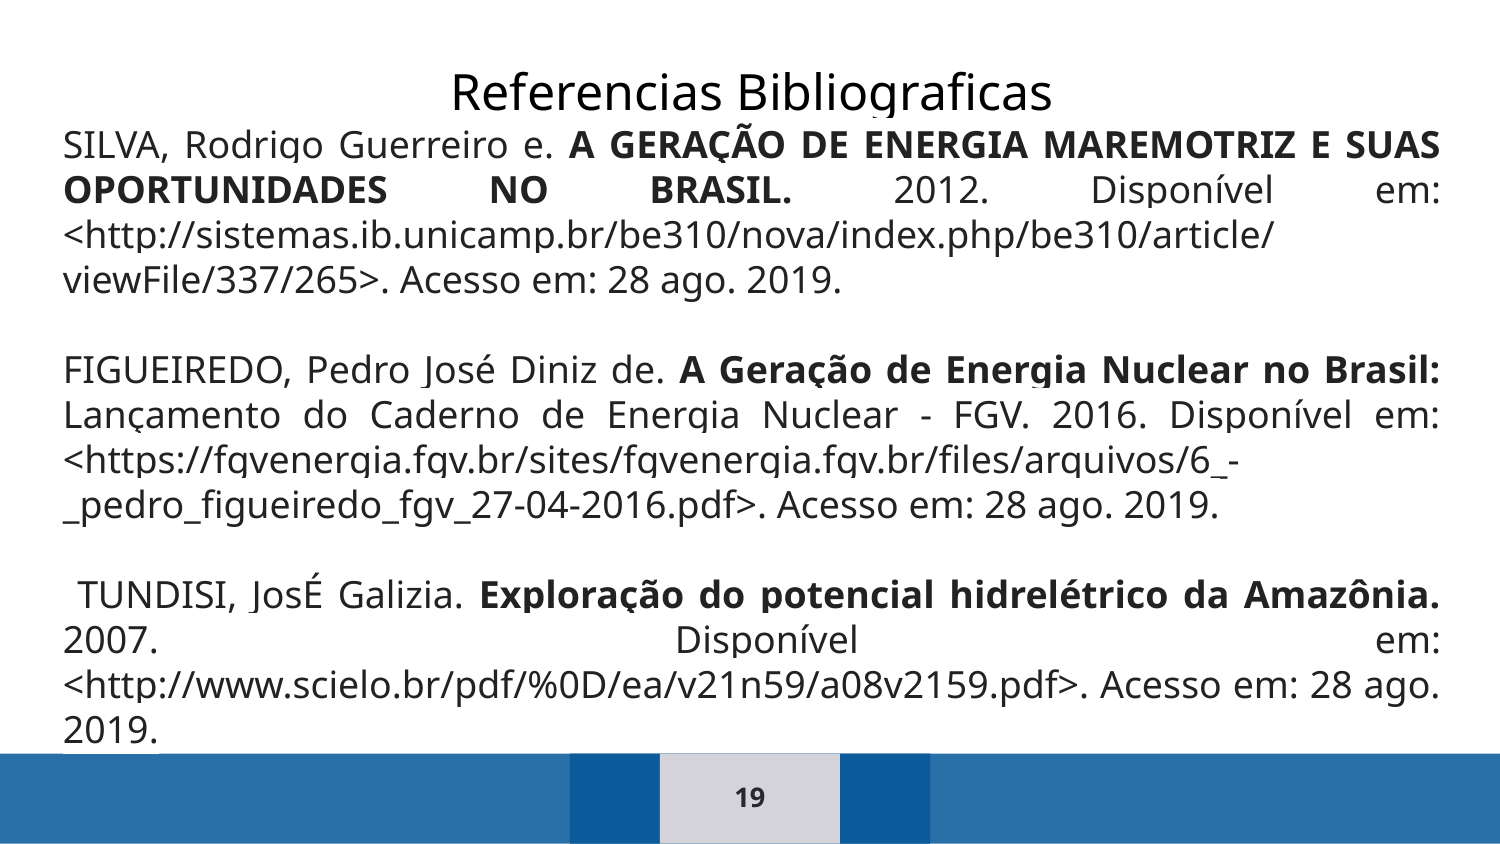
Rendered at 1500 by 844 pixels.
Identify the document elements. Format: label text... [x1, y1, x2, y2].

text_box Referencias Bibliograficas SILVA, Rodrigo Guerreiro e. A GERAÇÃO DE ENERGIA MAREMOTRIZ E SUAS OPORTUNIDADES NO BRASIL. 2012. Disponível em: <http://sistemas.ib.unicamp.br/be310/nova/index.php/be310/article/viewFile/337/265>. Acesso em: 28 ago. 2019. FIGUEIREDO, Pedro José Diniz de. A Geração de Energia Nuclear no Brasil: Lançamento do Caderno de Energia Nuclear - FGV. 2016. Disponível em: <https://fgvenergia.fgv.br/sites/fgvenergia.fgv.br/files/arquivos/6_-_pedro_figueiredo_fgv_27-04-2016.pdf>. Acesso em: 28 ago. 2019. TUNDISI, JosÉ Galizia. Exploração do potencial hidrelétrico da Amazônia. 2007. Disponível em: <http://www.scielo.br/pdf/%0D/ea/v21n59/a08v2159.pdf>. Acesso em: 28 ago. 2019. [47, 45, 1457, 715]
slide_number ‹#› [660, 753, 840, 844]
